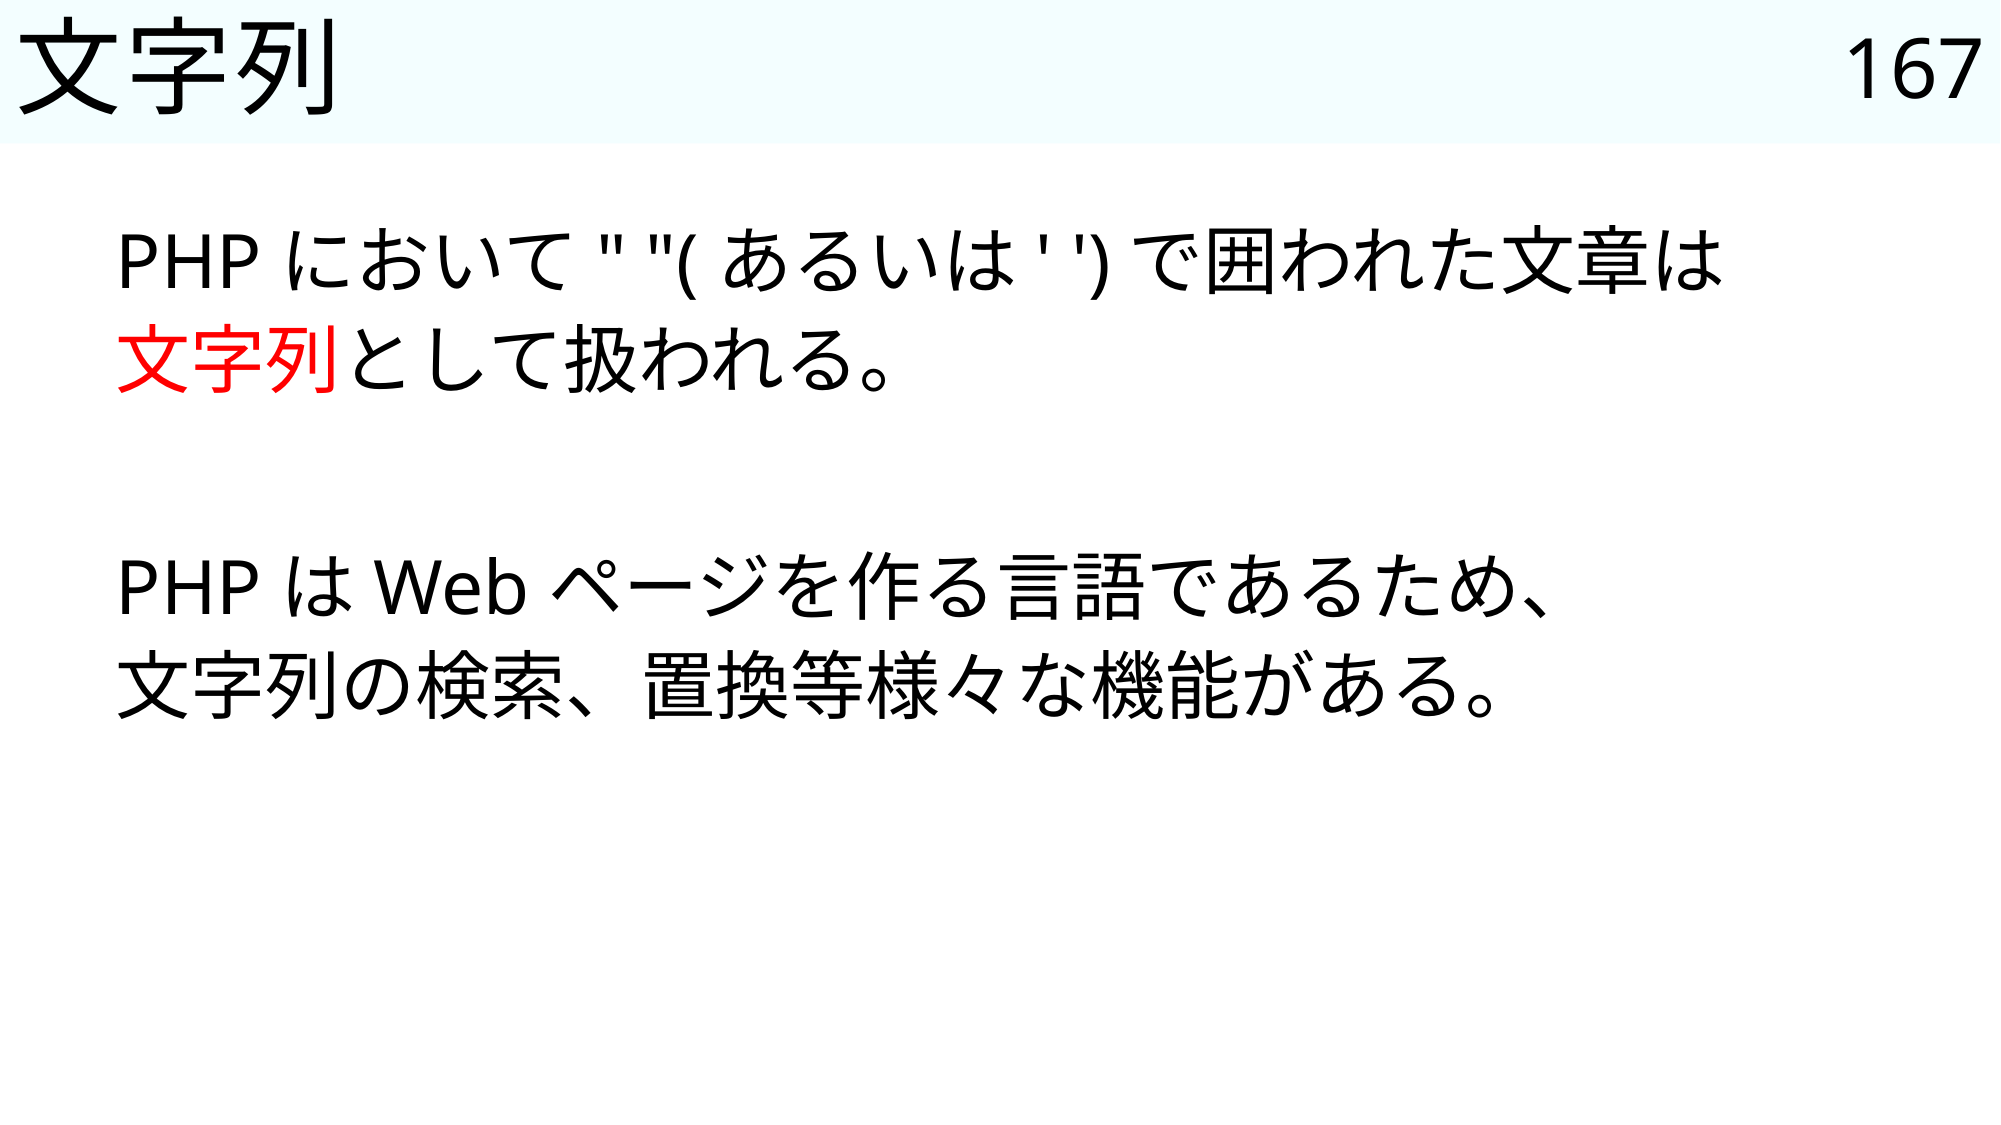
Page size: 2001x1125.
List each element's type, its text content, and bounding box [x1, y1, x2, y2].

title 文字列 [0, 0, 1775, 144]
slide_number 167 [1775, 0, 2000, 144]
list PHPにおいて" "(あるいは' ')で囲われた文章は 文字列として扱われる。 PHPはWebページを作る言語であるため、 文字列の検索、置換等様々な機能がある。 [100, 196, 1875, 965]
